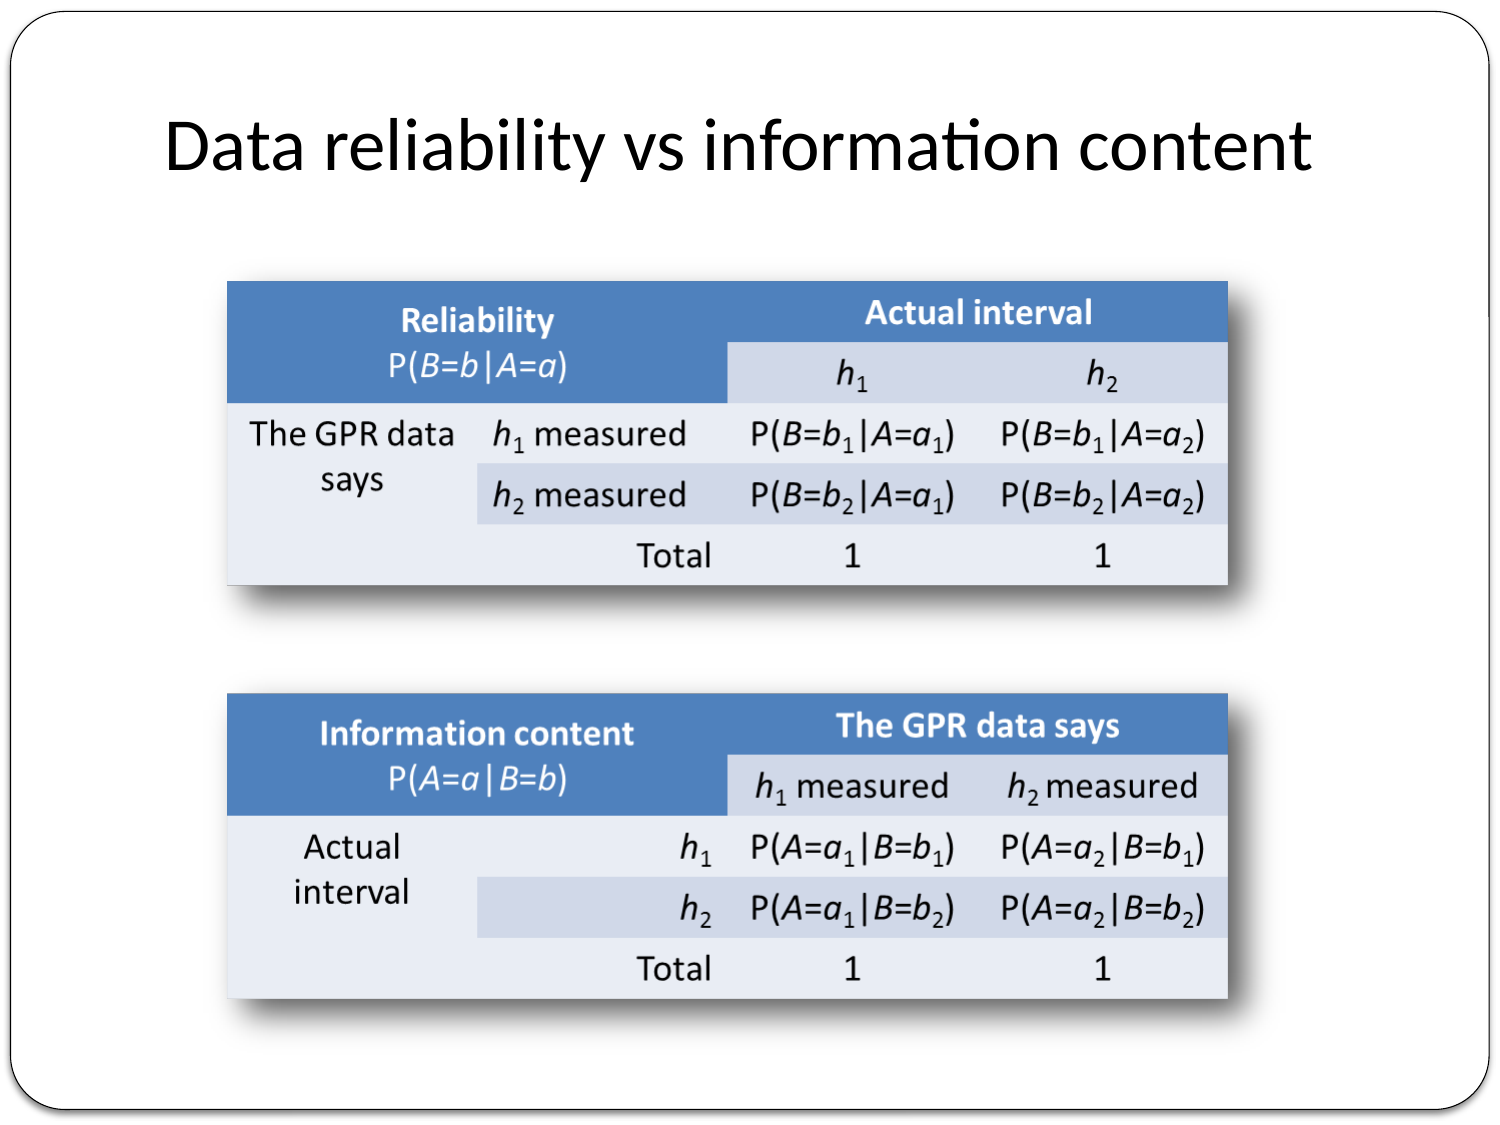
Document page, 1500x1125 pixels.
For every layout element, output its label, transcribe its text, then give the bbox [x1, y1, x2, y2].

title Data reliability vs information content [150, 12, 1425, 200]
picture [195, 249, 1293, 1064]
